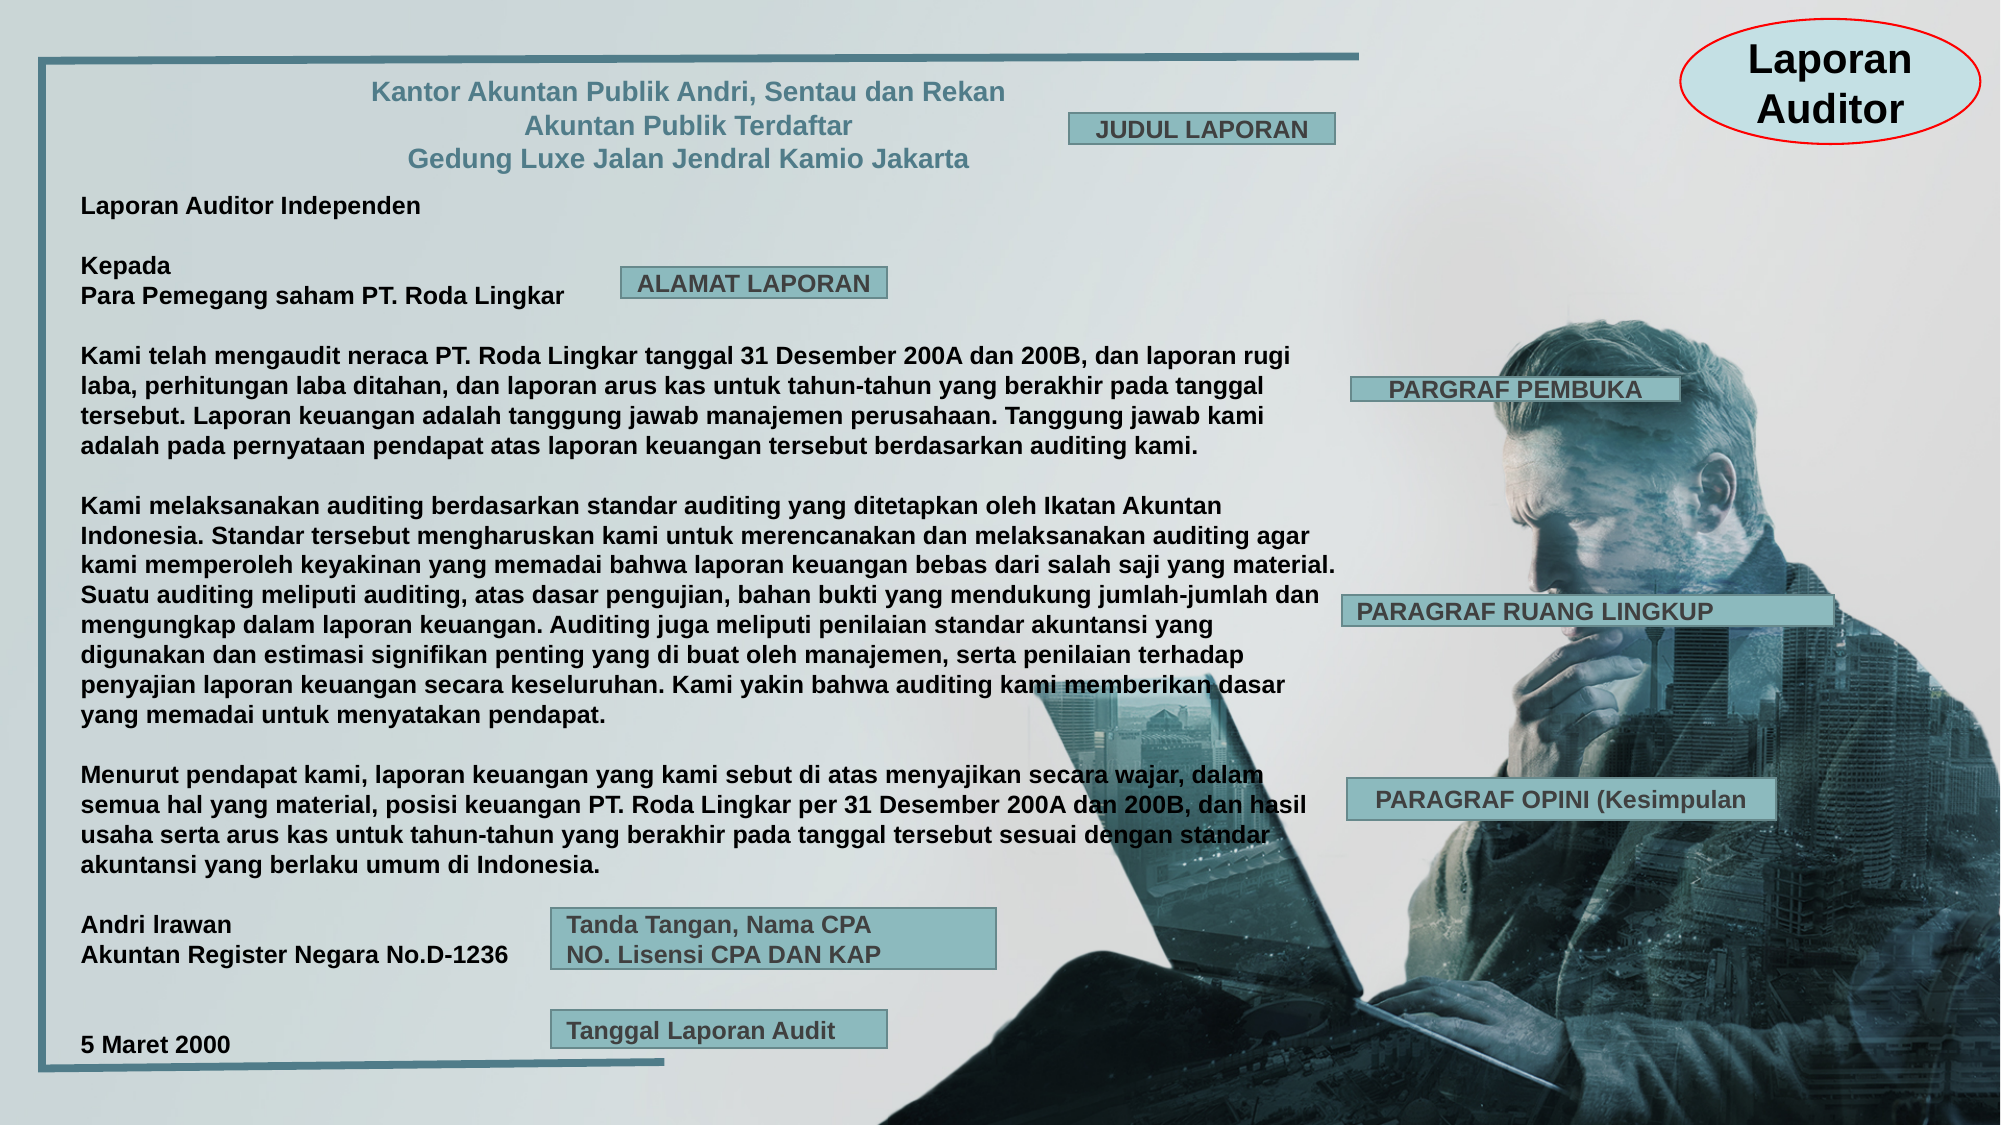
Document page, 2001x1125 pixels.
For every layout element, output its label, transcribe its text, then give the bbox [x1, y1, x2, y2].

text_box Laporan Auditor [1679, 17, 1982, 146]
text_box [41, 66, 1359, 1107]
text_box PARAGRAF RUANG LINGKUP [1359, 594, 1835, 627]
text_box [40, 55, 1359, 1070]
picture [0, 0, 2001, 1125]
text_box PARAGRAF OPINI (Kesimpulan [1359, 777, 1777, 821]
text_box PARGRAF PEMBUKA [1359, 376, 1681, 402]
